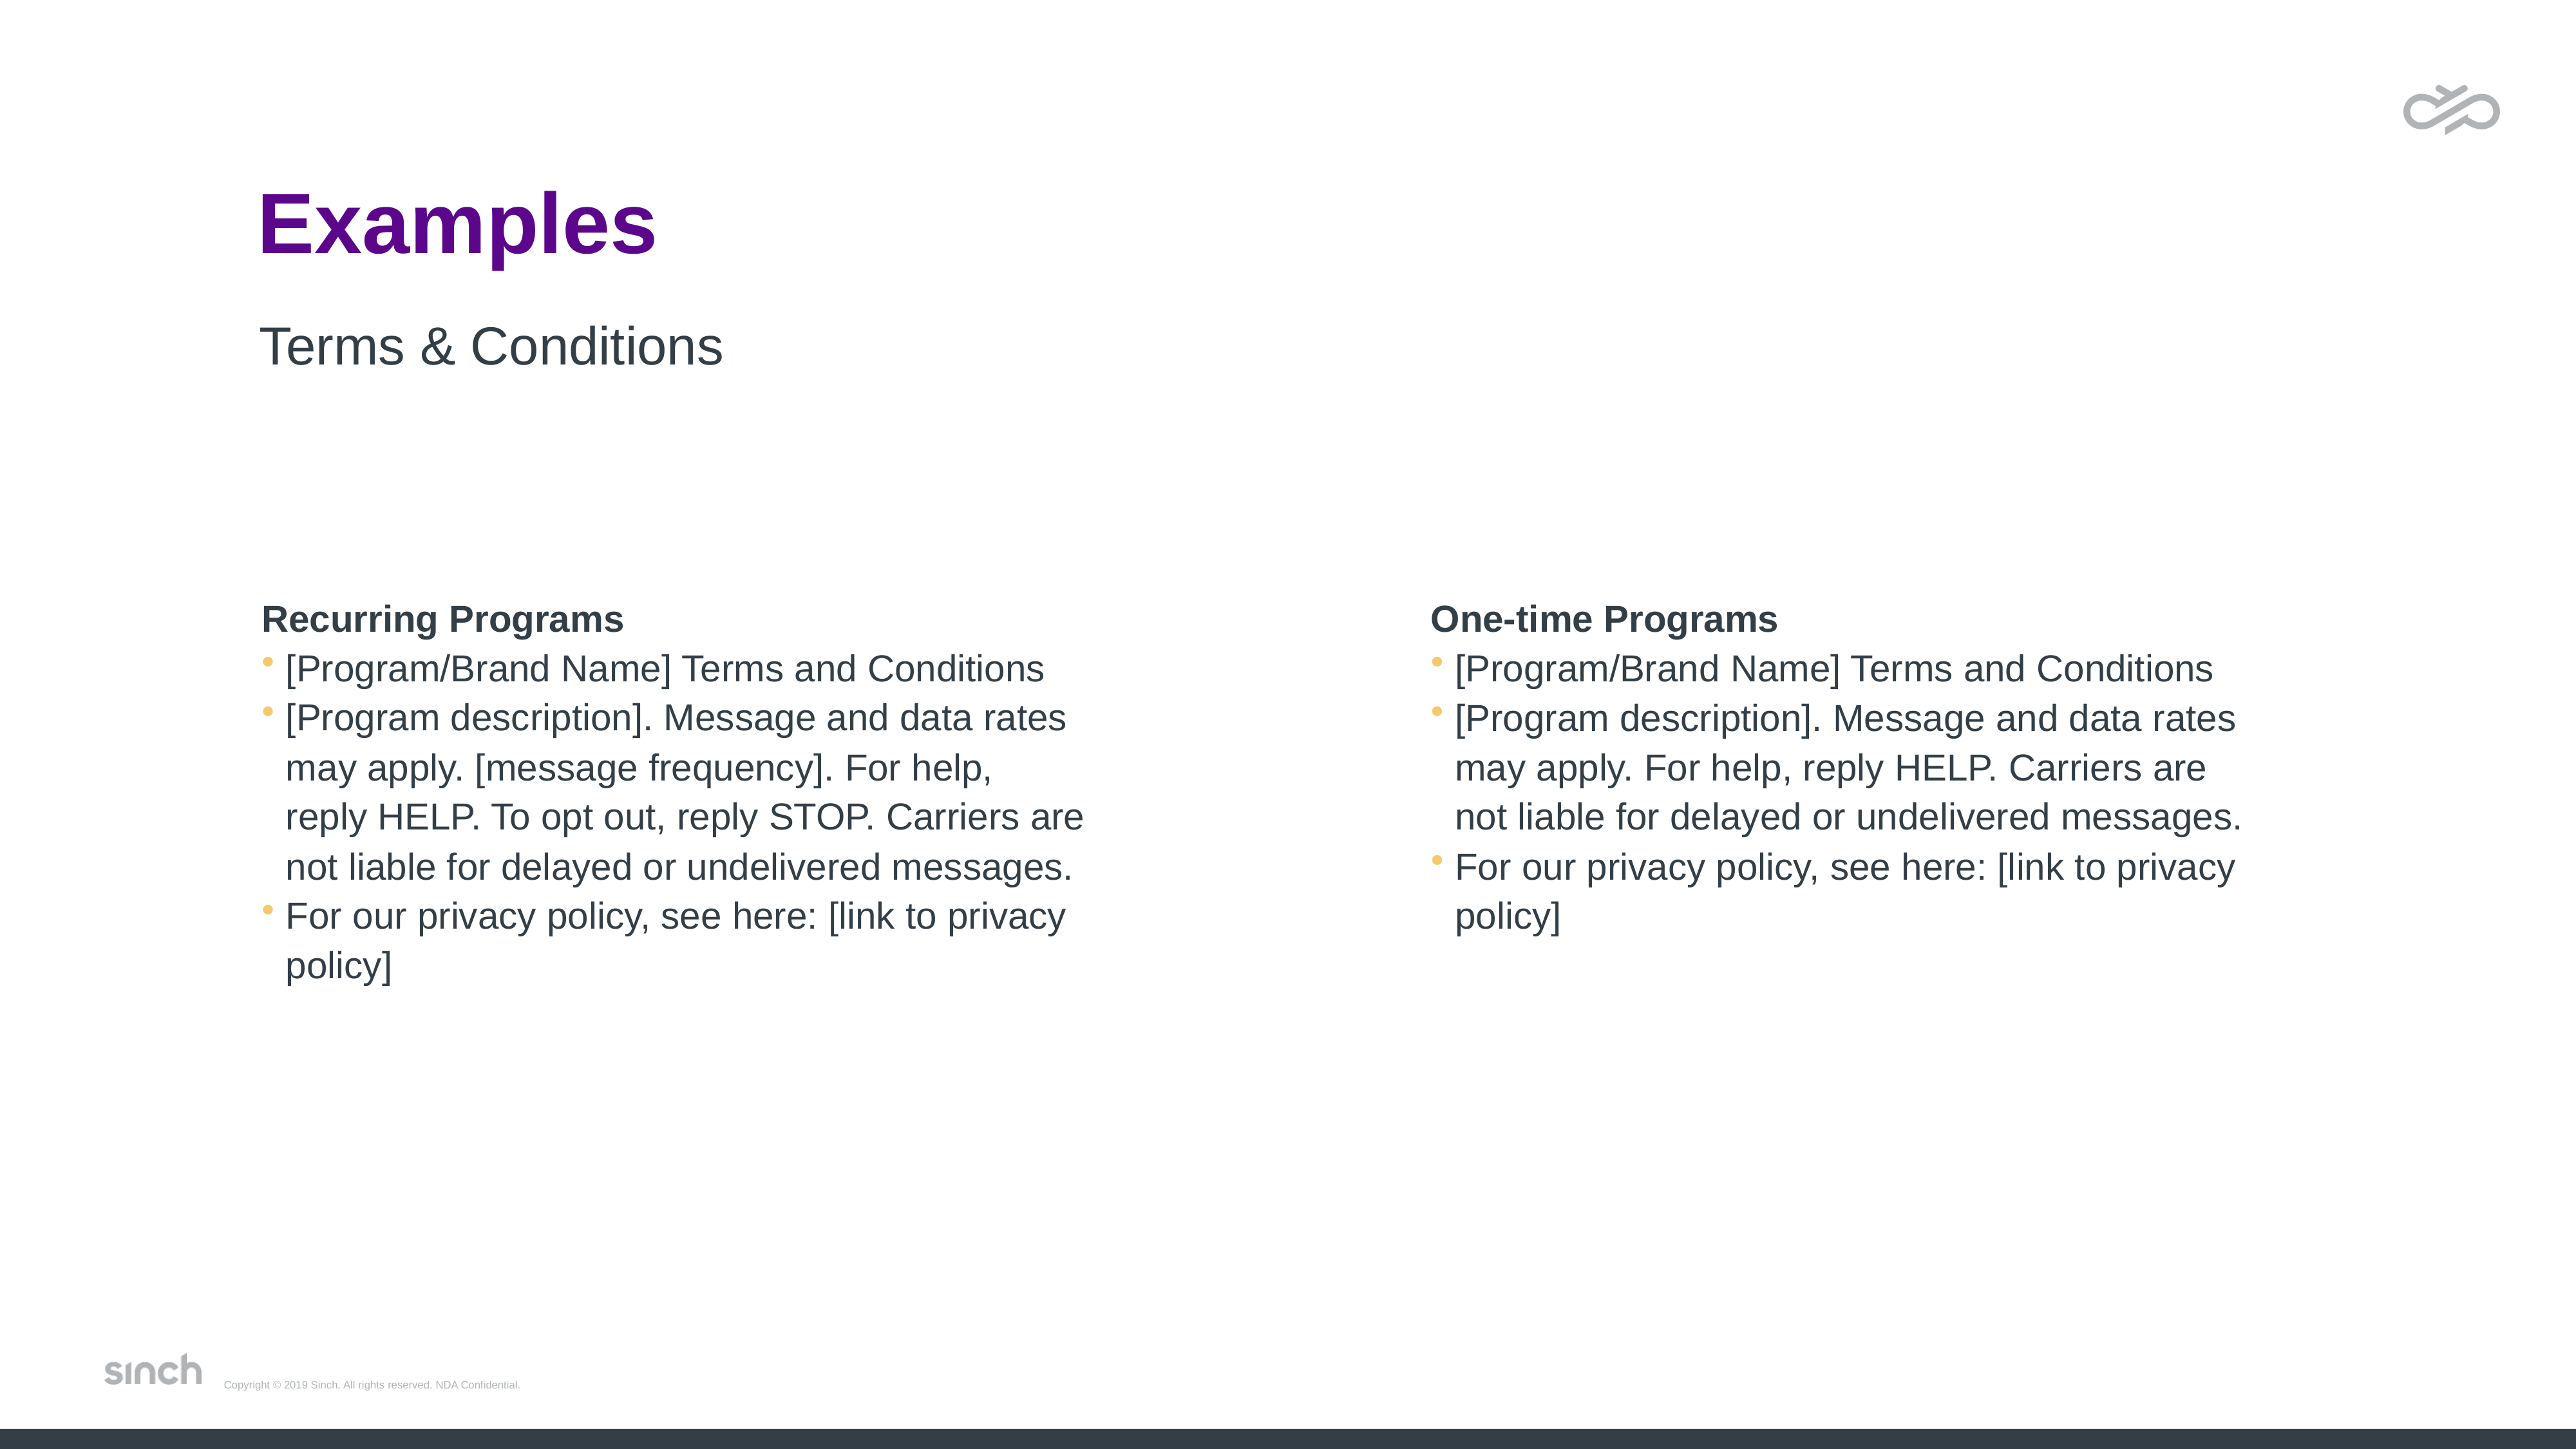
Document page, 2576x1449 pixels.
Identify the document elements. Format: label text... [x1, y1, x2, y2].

text_box One-time Programs [Program/Brand Name] Terms and Conditions [Program description]. Message and data rates may apply. For help, reply HELP. Carriers are not liable for delayed or undelivered messages. For our privacy policy, see here: [link to privacy policy] [1425, 584, 2264, 942]
picture [104, 1353, 202, 1385]
text_box [0, 1428, 2576, 1449]
text_box Recurring Programs [Program/Brand Name] Terms and Conditions [Program description]. Message and data rates may apply. [message frequency]. For help, reply HELP. To opt out, reply STOP. Carriers are not liable for delayed or undelivered messages. For our privacy policy, see here: [link to privacy policy] [256, 584, 1095, 992]
text_box Terms & Conditions [254, 294, 1244, 381]
picture [2403, 85, 2500, 136]
title Examples [252, 151, 1443, 279]
text_box Copyright © 2019 Sinch. All rights reserved. NDA Confidential. [218, 1361, 1057, 1396]
